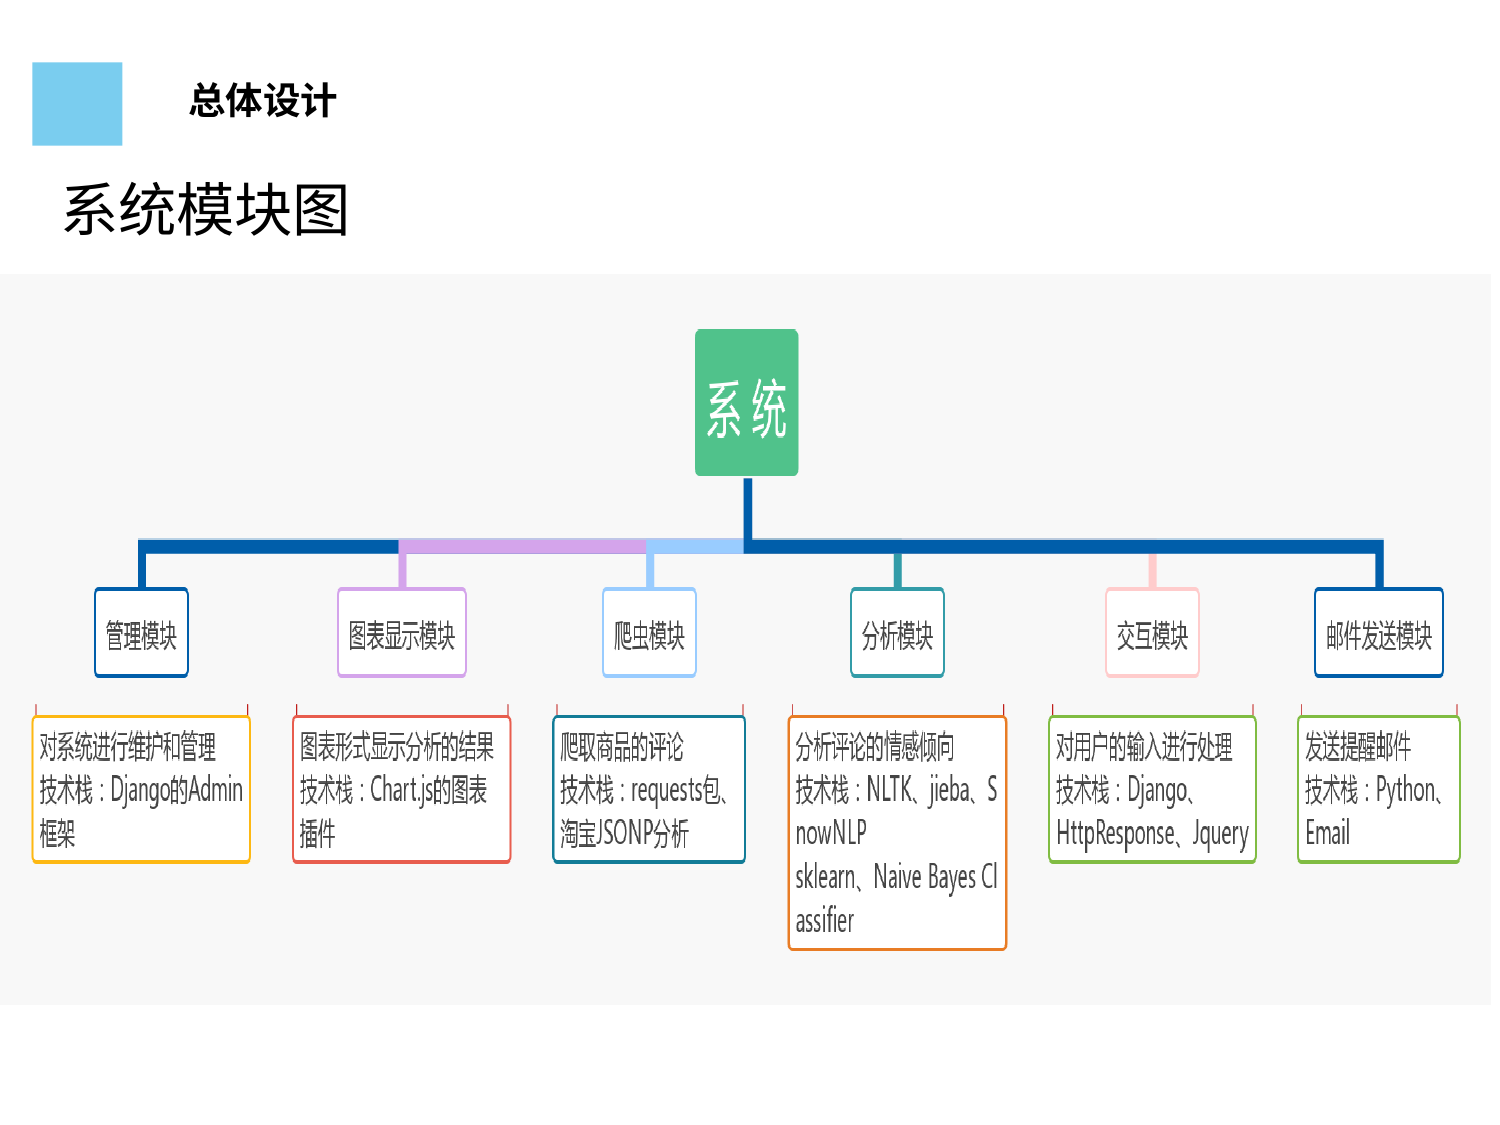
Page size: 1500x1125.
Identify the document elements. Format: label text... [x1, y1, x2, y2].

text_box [32, 62, 147, 146]
picture [0, 274, 1500, 1009]
text_box 系统模块图 [45, 165, 367, 251]
text_box 总体设计 [173, 69, 666, 130]
